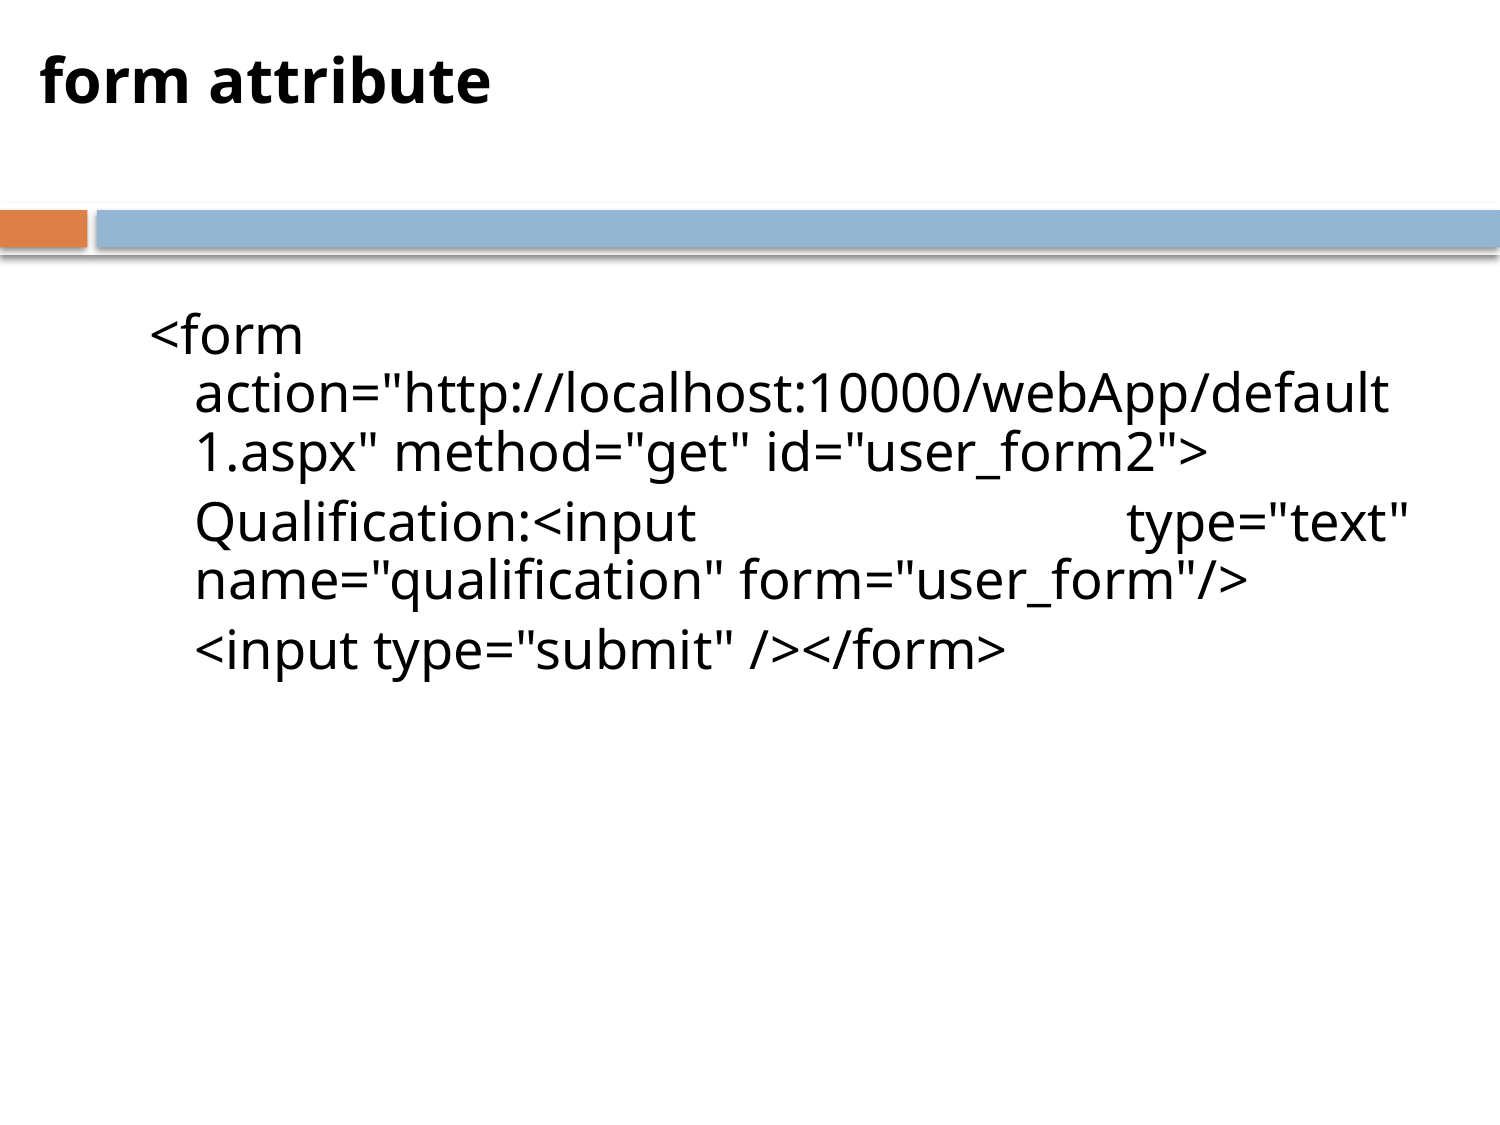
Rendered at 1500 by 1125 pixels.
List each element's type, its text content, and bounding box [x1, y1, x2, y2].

list <form action="http://localhost:10000/webApp/default1.aspx" method="get" id="user_form2"> Qualification:<input type="text" name="qualification" form="user_form"/> <input type="submit" /></form> [75, 299, 1427, 1067]
list form attribute [24, 42, 1375, 127]
